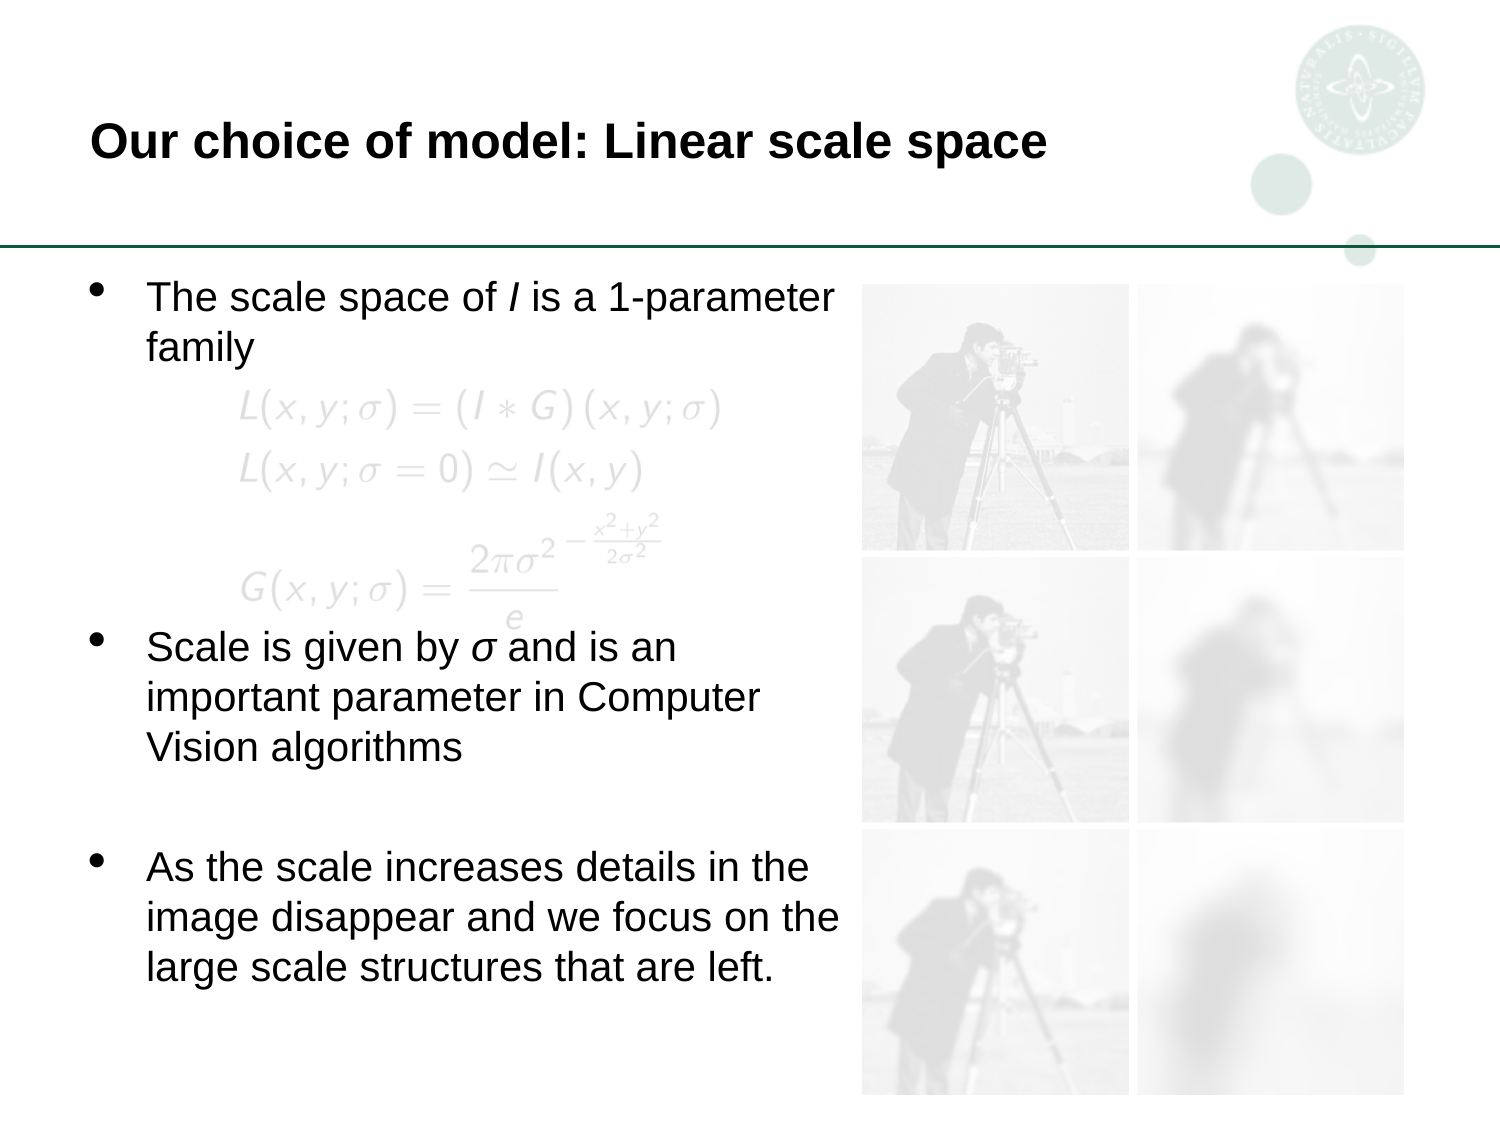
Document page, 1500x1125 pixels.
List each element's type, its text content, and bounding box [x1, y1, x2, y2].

picture [239, 388, 721, 631]
picture [862, 284, 1404, 1096]
text_box Our choice of model: Linear scale space [75, 45, 1425, 233]
text_box The scale space of I is a 1-parameter family Scale is given by σ and is an important parameter in Computer Vision algorithms As the scale increases details in the image disappear and we focus on the large scale structures that are left. [74, 262, 863, 1005]
